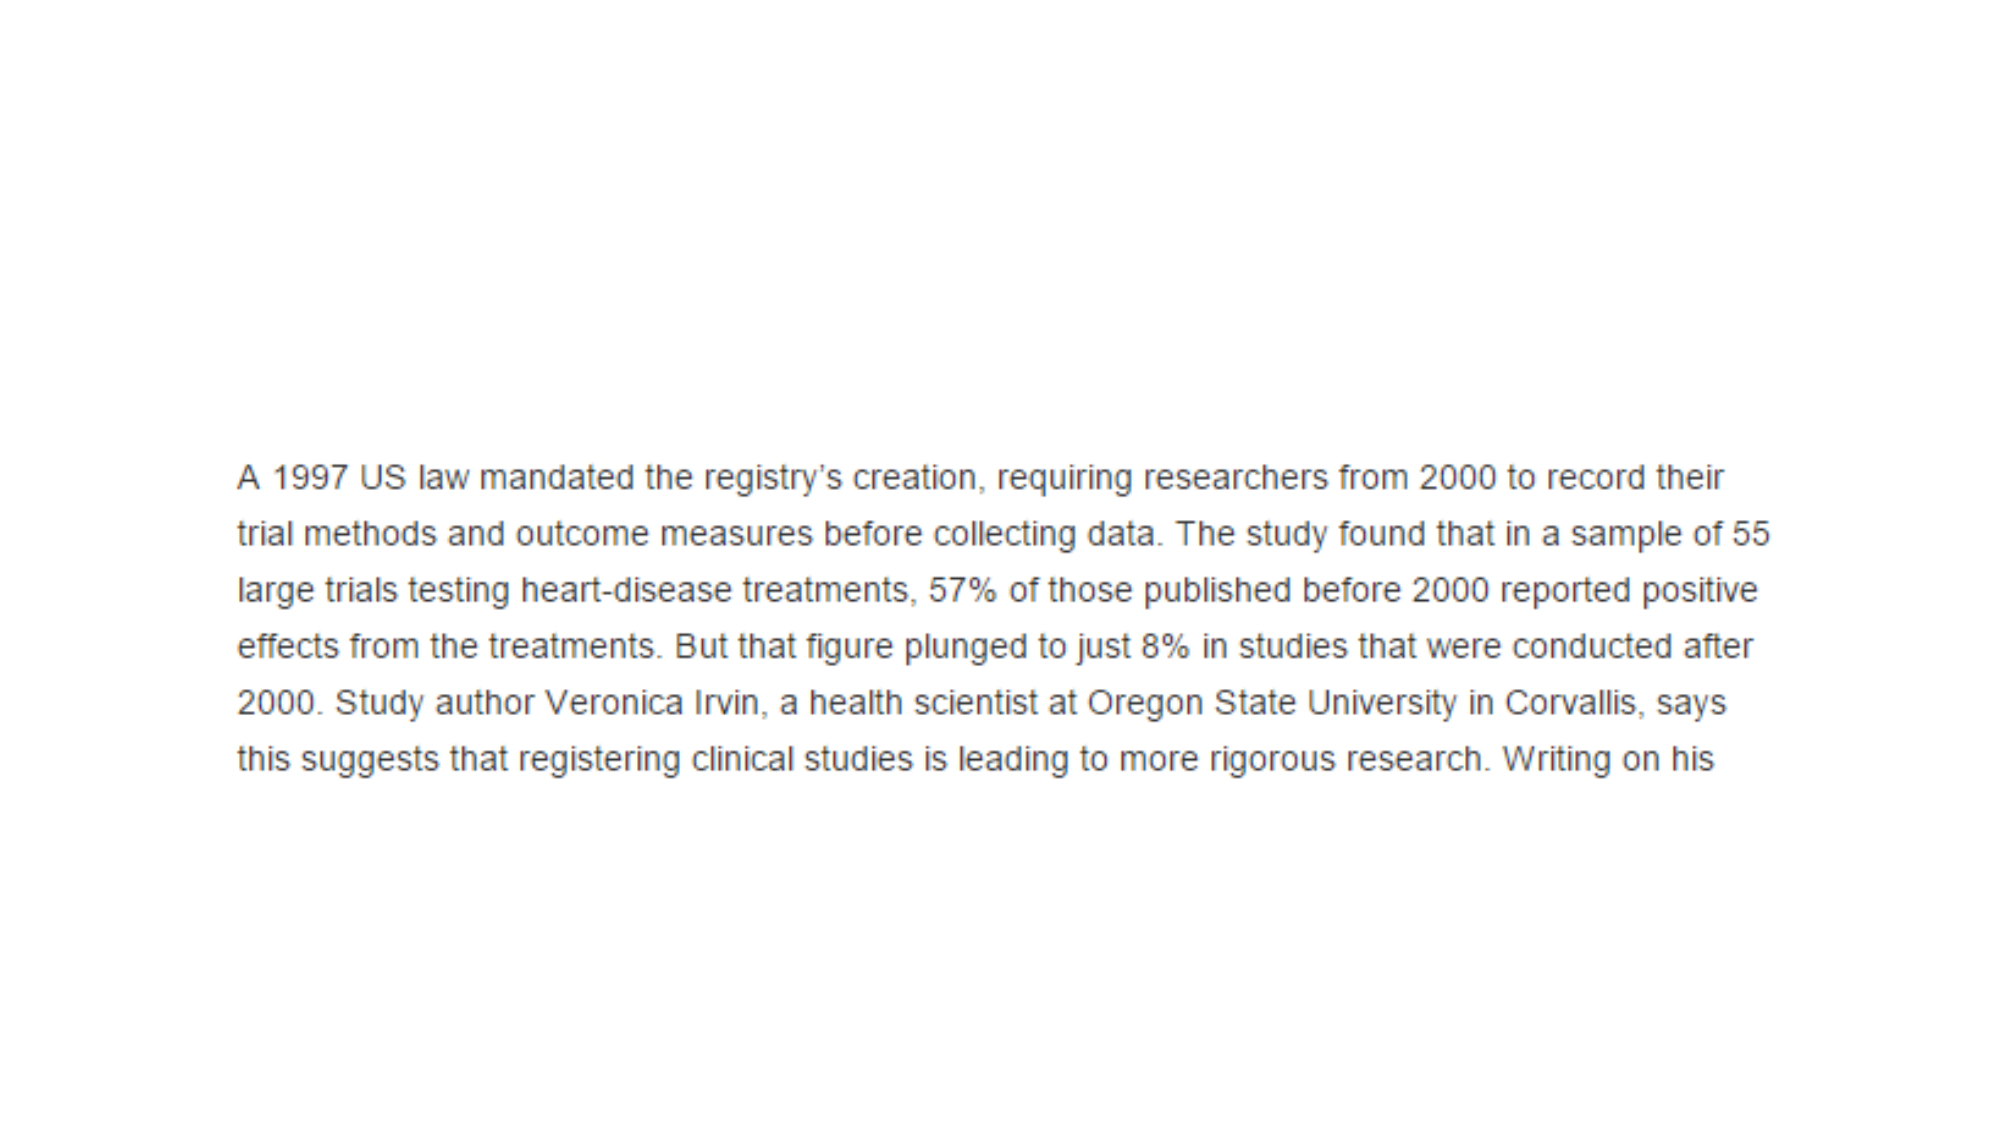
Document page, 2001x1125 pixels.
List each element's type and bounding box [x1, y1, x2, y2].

picture [216, 436, 1784, 786]
